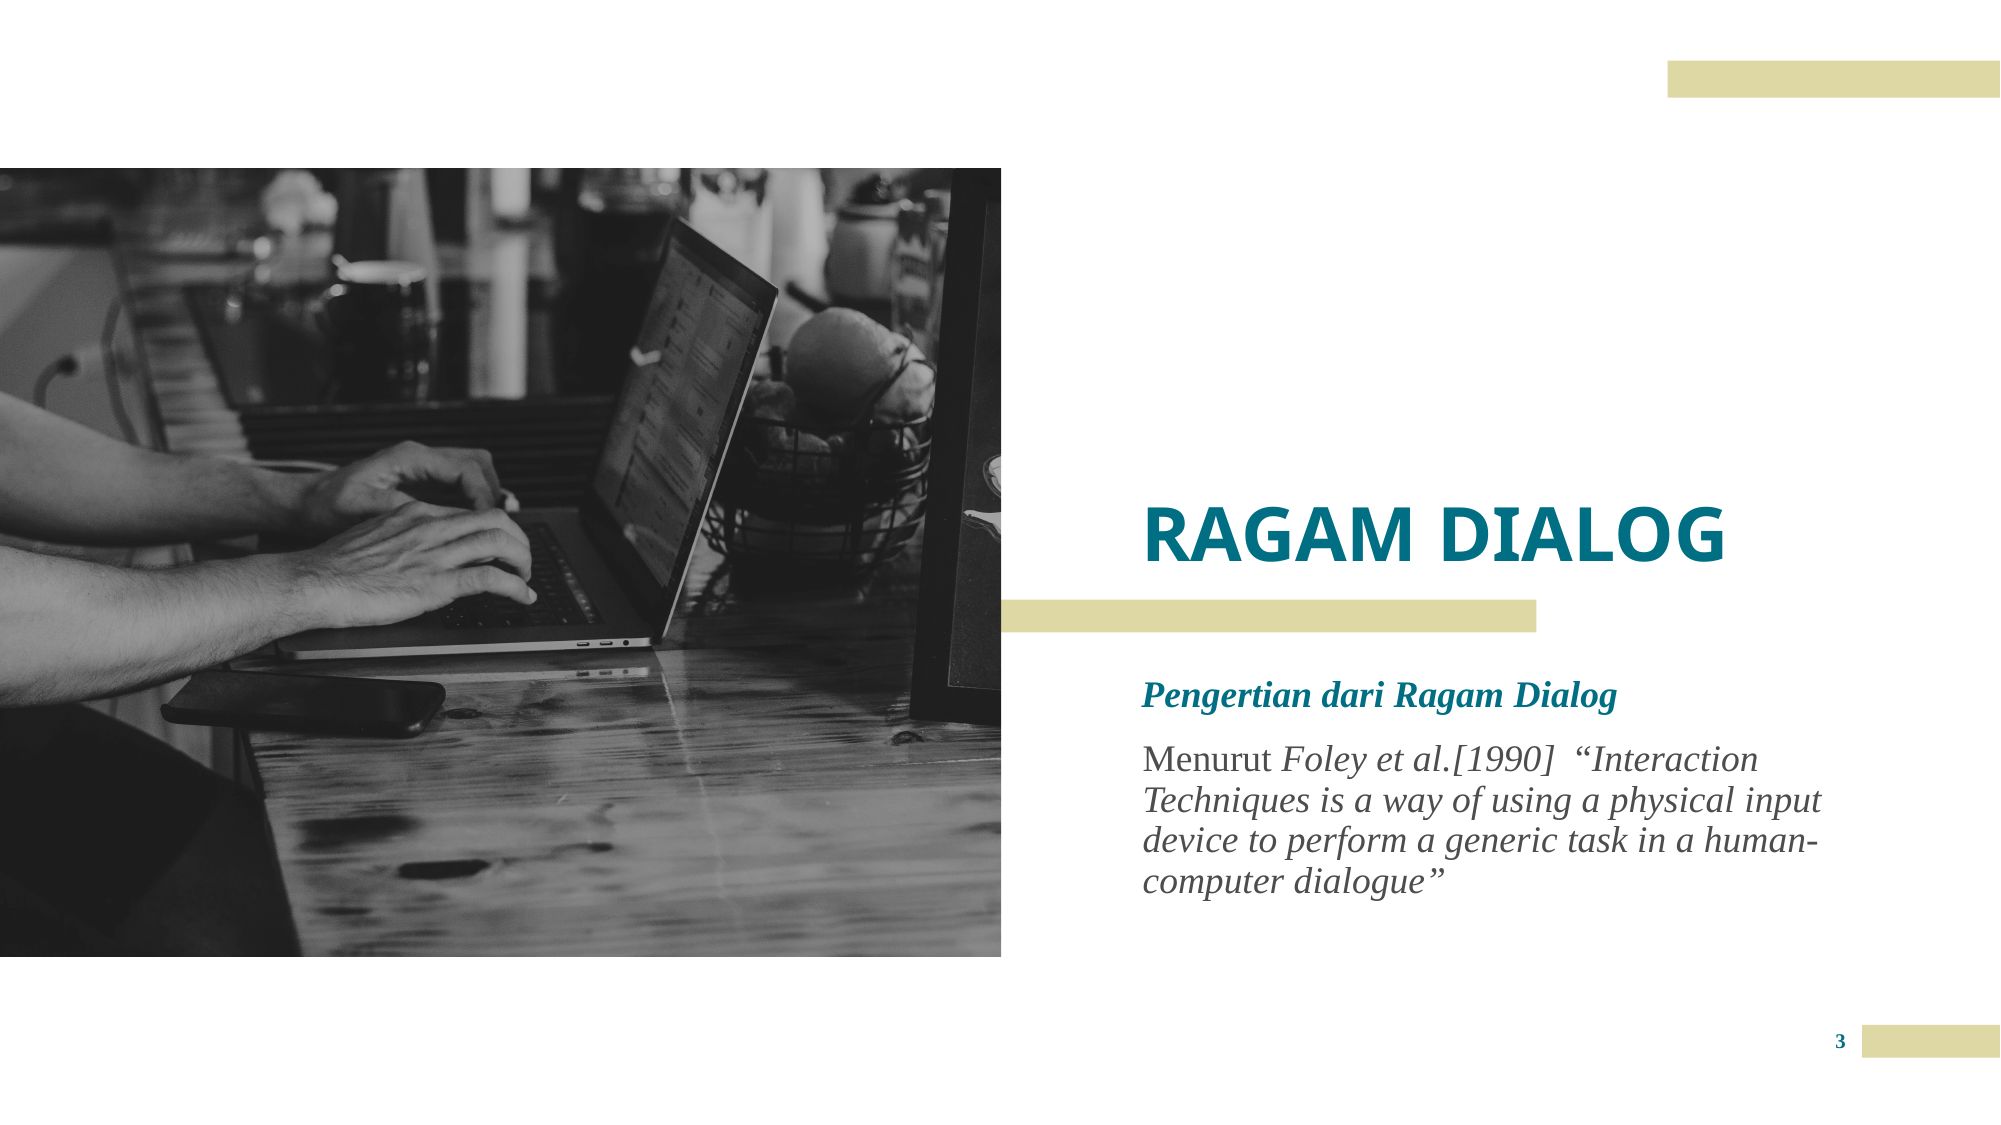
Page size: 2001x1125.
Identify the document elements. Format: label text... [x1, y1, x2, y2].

title RAGAM DIALOG [1141, 359, 1865, 578]
text_box [1667, 59, 2000, 99]
picture [0, 168, 1002, 957]
list Pengertian dari Ragam Dialog [1141, 627, 1866, 716]
list Menurut Foley et al.[1990] “Interaction Techniques is a way of using a physical input device to perform a generic task in a human-computer dialogue” [1142, 739, 1885, 933]
slide_number 3 [1818, 1027, 1863, 1065]
